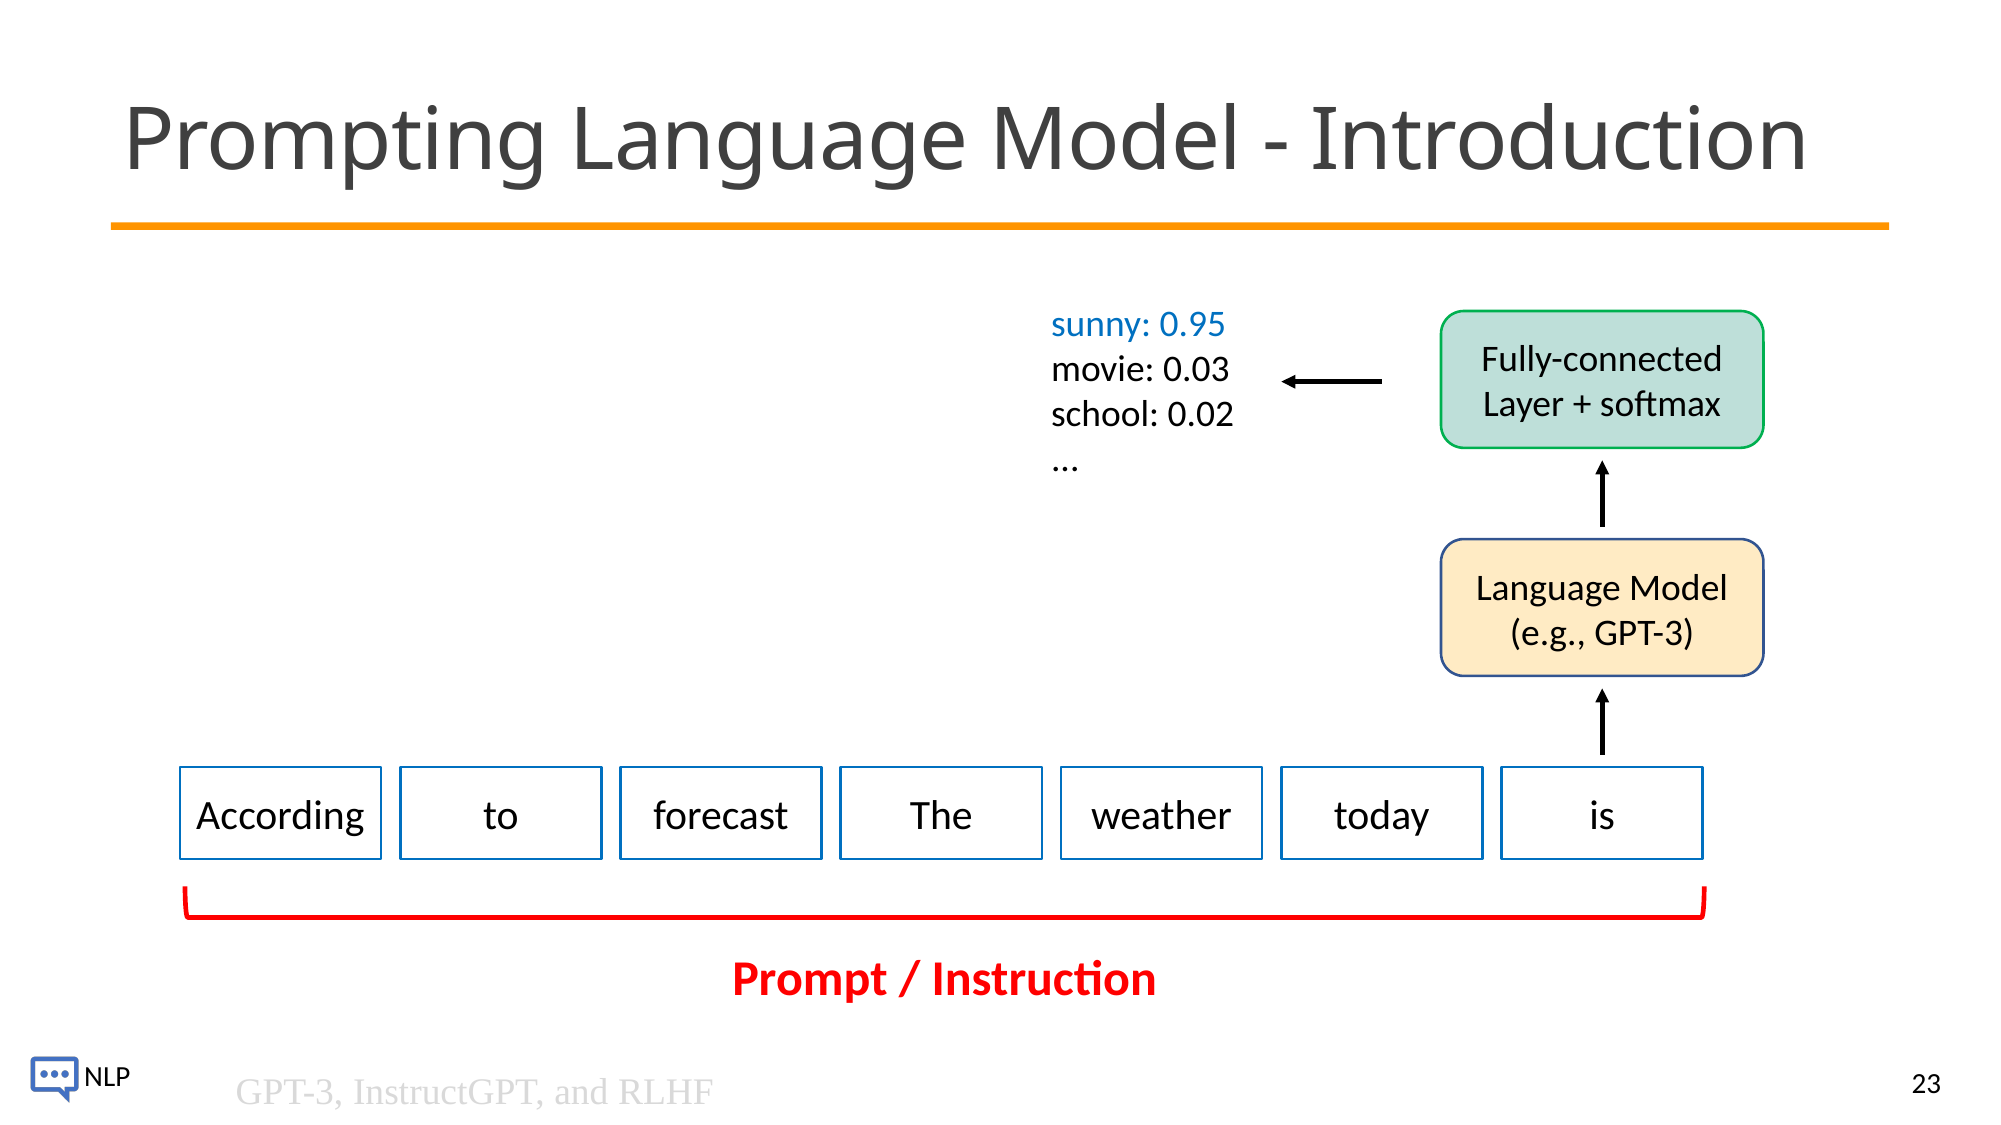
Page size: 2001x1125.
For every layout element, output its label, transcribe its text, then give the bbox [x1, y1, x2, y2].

text_box Prompt / Instruction [524, 937, 1365, 1013]
picture [23, 1047, 86, 1110]
text_box Fully-connected Layer + softmax [1439, 309, 1765, 450]
slide_number 23 [1740, 1052, 1957, 1113]
text_box weather [1060, 766, 1263, 860]
text_box is [1500, 766, 1704, 860]
text_box forecast [619, 766, 823, 860]
text_box GPT-3, InstructGPT, and RLHF [220, 1059, 1263, 1120]
text_box According [179, 766, 382, 860]
text_box [183, 886, 1706, 919]
text_box to [399, 766, 603, 860]
text_box The [839, 766, 1043, 860]
text_box Language Model (e.g., GPT-3) [1439, 537, 1765, 678]
text_box today [1280, 766, 1484, 860]
title Prompting Language Model - Introduction [107, 58, 1899, 228]
text_box sunny: 0.95 movie: 0.03 school: 0.02 ... [1036, 291, 1263, 487]
